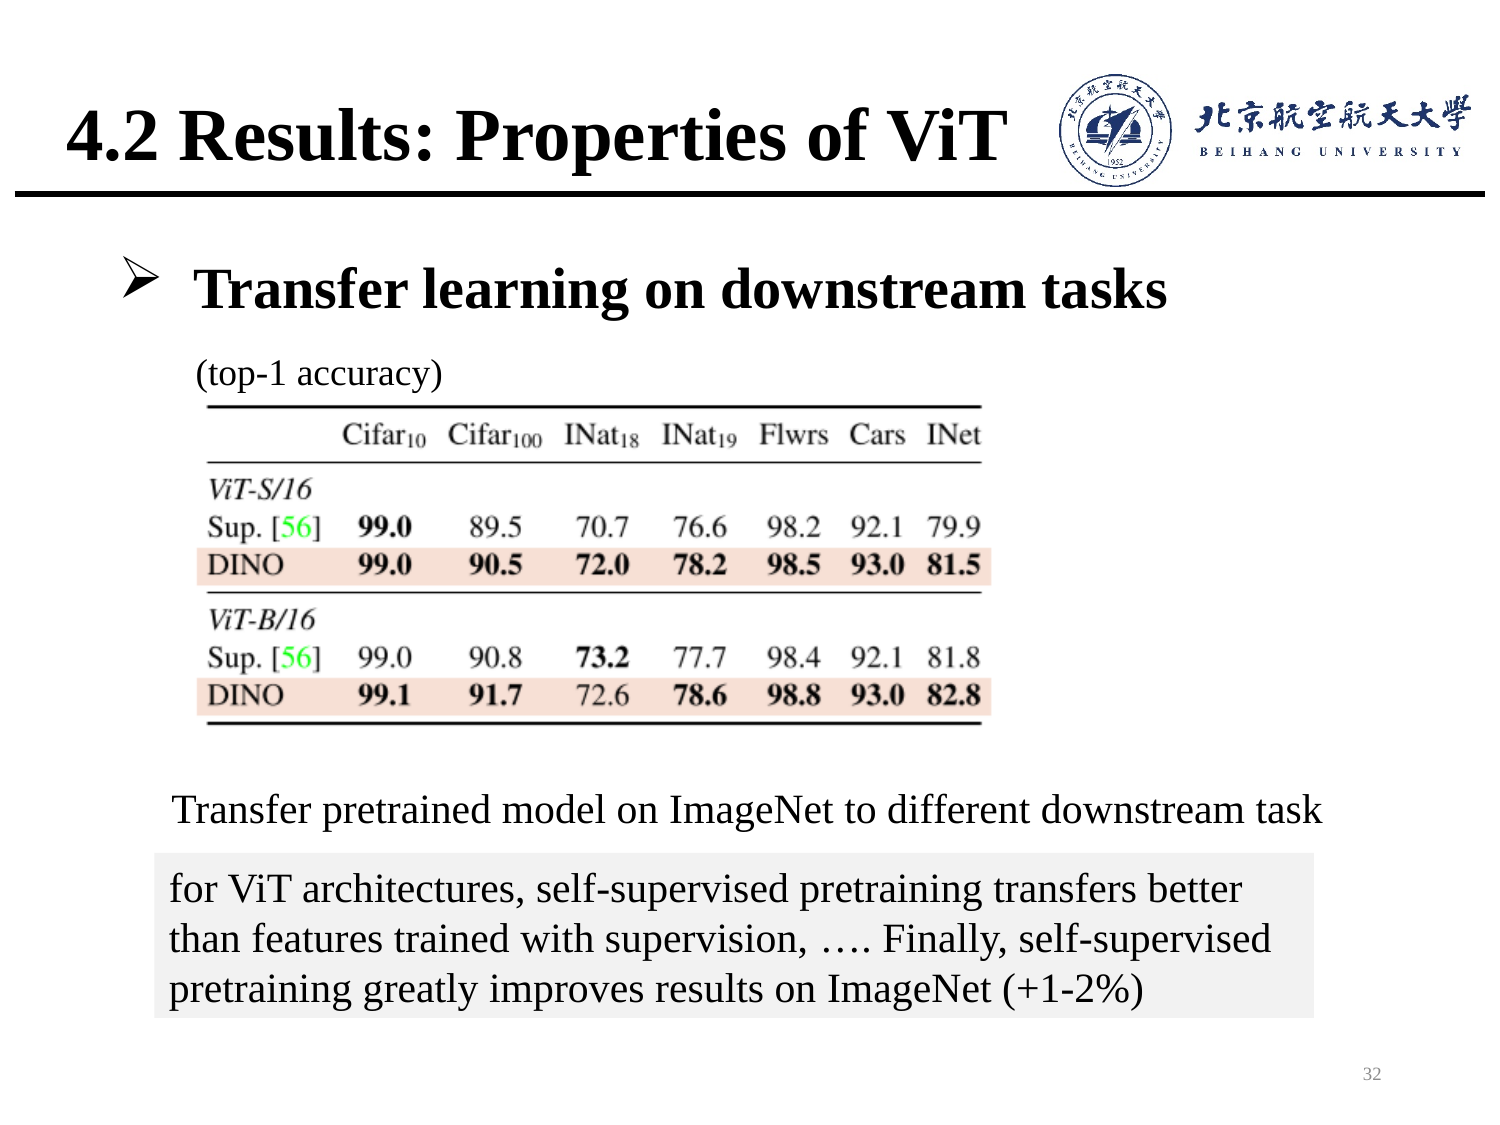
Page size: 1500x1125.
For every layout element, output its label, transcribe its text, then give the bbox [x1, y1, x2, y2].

text_box (top-1 accuracy) [180, 340, 458, 382]
picture [180, 382, 1026, 744]
list Transfer learning on downstream tasks [103, 242, 1397, 995]
title 4.2 Results: Properties of ViT [51, 59, 1155, 213]
picture [1155, 74, 1471, 187]
text_box for ViT architectures, self-supervised pretraining transfers better than features trained with supervision, …. Finally, self-supervised pretraining greatly improves results on ImageNet (+1-2%) [154, 852, 1314, 1018]
text_box Transfer pretrained model on ImageNet to different downstream task [156, 774, 1339, 839]
slide_number 32 [1059, 1042, 1397, 1103]
